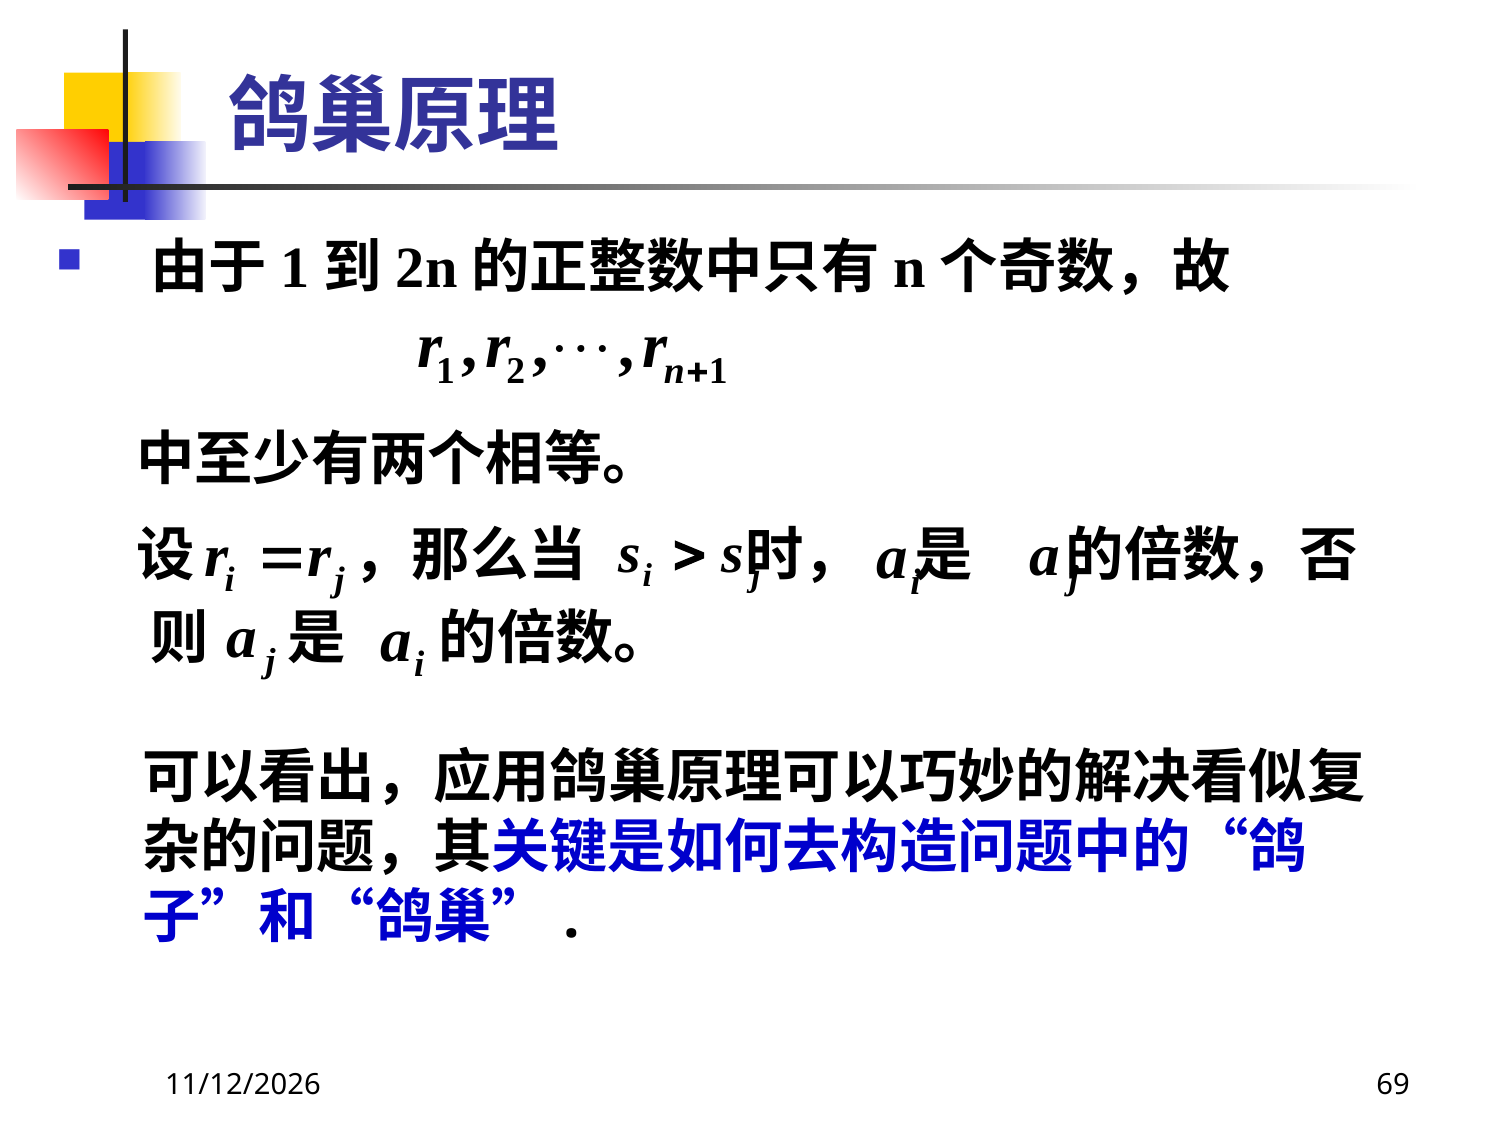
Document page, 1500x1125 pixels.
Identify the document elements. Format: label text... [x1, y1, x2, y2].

list 由于1到2n的正整数中只有n个奇数，故 中至少有两个相等。 设 ，那么当 时， 是 的倍数，否则 是 的倍数。 [41, 208, 1423, 527]
list 由于1到2n的正整数中只有n个奇数，故 中至少有两个相等。 设 ，那么当 时， 是 的倍数，否则 是 的倍数。 [41, 544, 189, 555]
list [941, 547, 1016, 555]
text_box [218, 597, 291, 693]
list 由于1到2n的正整数中只有n个奇数，故 中至少有两个相等。 设 ，那么当 时， 是 的倍数，否则 是 的倍数。 [365, 544, 603, 555]
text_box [608, 515, 773, 606]
list 由于1到2n的正整数中只有n个奇数，故 中至少有两个相等。 设 ，那么当 时， 是 的倍数，否则 是 的倍数。 [365, 528, 603, 539]
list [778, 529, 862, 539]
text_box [407, 302, 741, 400]
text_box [371, 597, 441, 693]
title 鸽巢原理 [212, 24, 1261, 170]
list 由于1到2n的正整数中只有n个奇数，故 中至少有两个相等。 设 ，那么当 时， 是 的倍数，否则 是 的倍数。 [1098, 529, 1423, 539]
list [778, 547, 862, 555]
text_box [194, 515, 361, 612]
text_box 可以看出，应用鸽巢原理可以巧妙的解决看似复杂的问题，其关键是如何去构造问题中的“鸽子”和“鸽巢”. [127, 731, 1425, 957]
list 由于1到2n的正整数中只有n个奇数，故 中至少有两个相等。 设 ，那么当 时， 是 的倍数，否则 是 的倍数。 [41, 557, 1423, 716]
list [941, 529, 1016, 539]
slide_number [149, 1037, 463, 1113]
list 由于1到2n的正整数中只有n个奇数，故 中至少有两个相等。 设 ，那么当 时， 是 的倍数，否则 是 的倍数。 [41, 528, 189, 539]
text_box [1021, 515, 1094, 610]
list 由于1到2n的正整数中只有n个奇数，故 中至少有两个相等。 设 ，那么当 时， 是 的倍数，否则 是 的倍数。 [1098, 547, 1423, 555]
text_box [867, 515, 937, 611]
slide_number 69 [1112, 1037, 1426, 1113]
